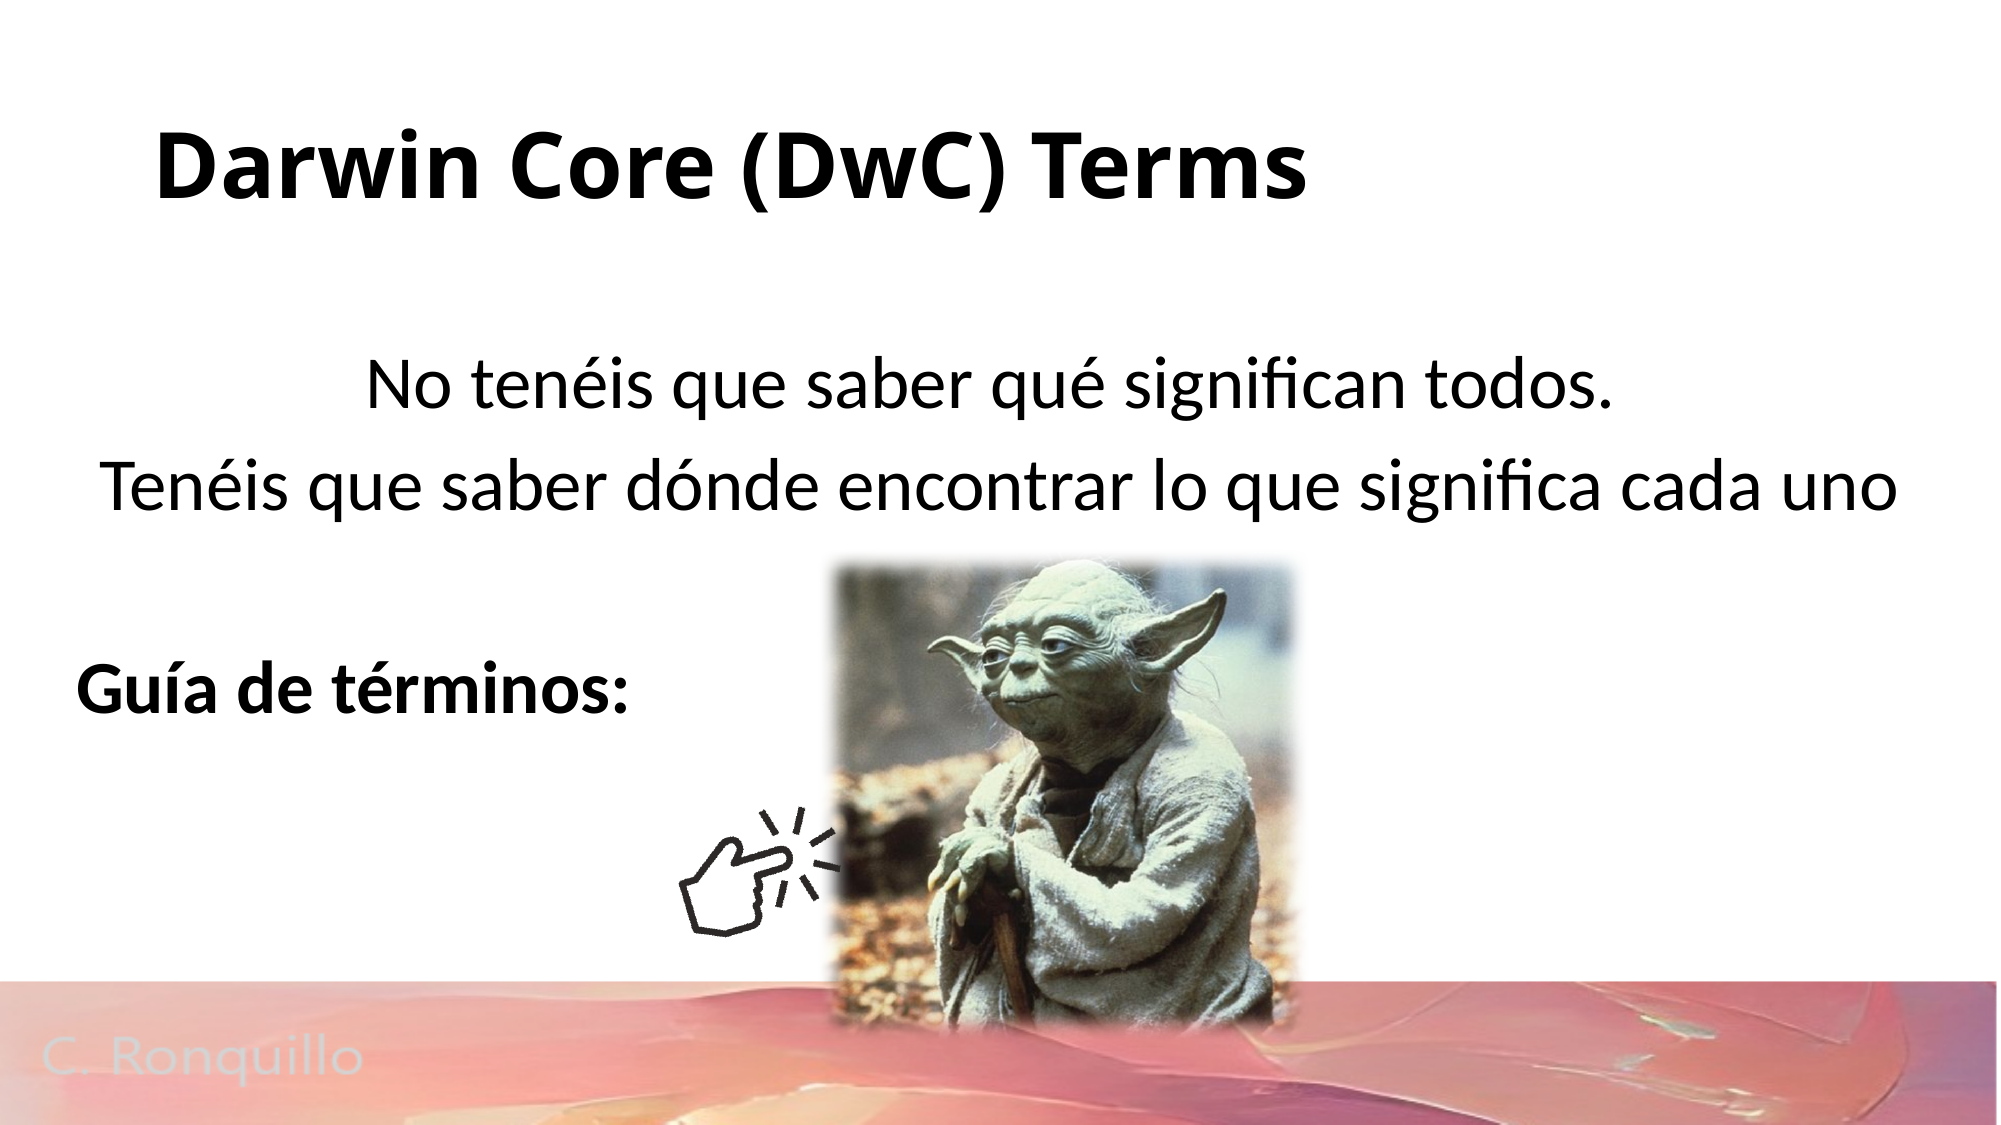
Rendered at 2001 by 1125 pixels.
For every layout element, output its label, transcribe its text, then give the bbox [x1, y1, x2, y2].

picture [666, 549, 1309, 1042]
list No tenéis que saber qué significan todos. Tenéis que saber dónde encontrar lo que significa cada uno Guía de términos: [61, 336, 1939, 534]
table_cell [0, 0, 2000, 1125]
title Darwin Core (DwC) Terms [137, 59, 1863, 278]
